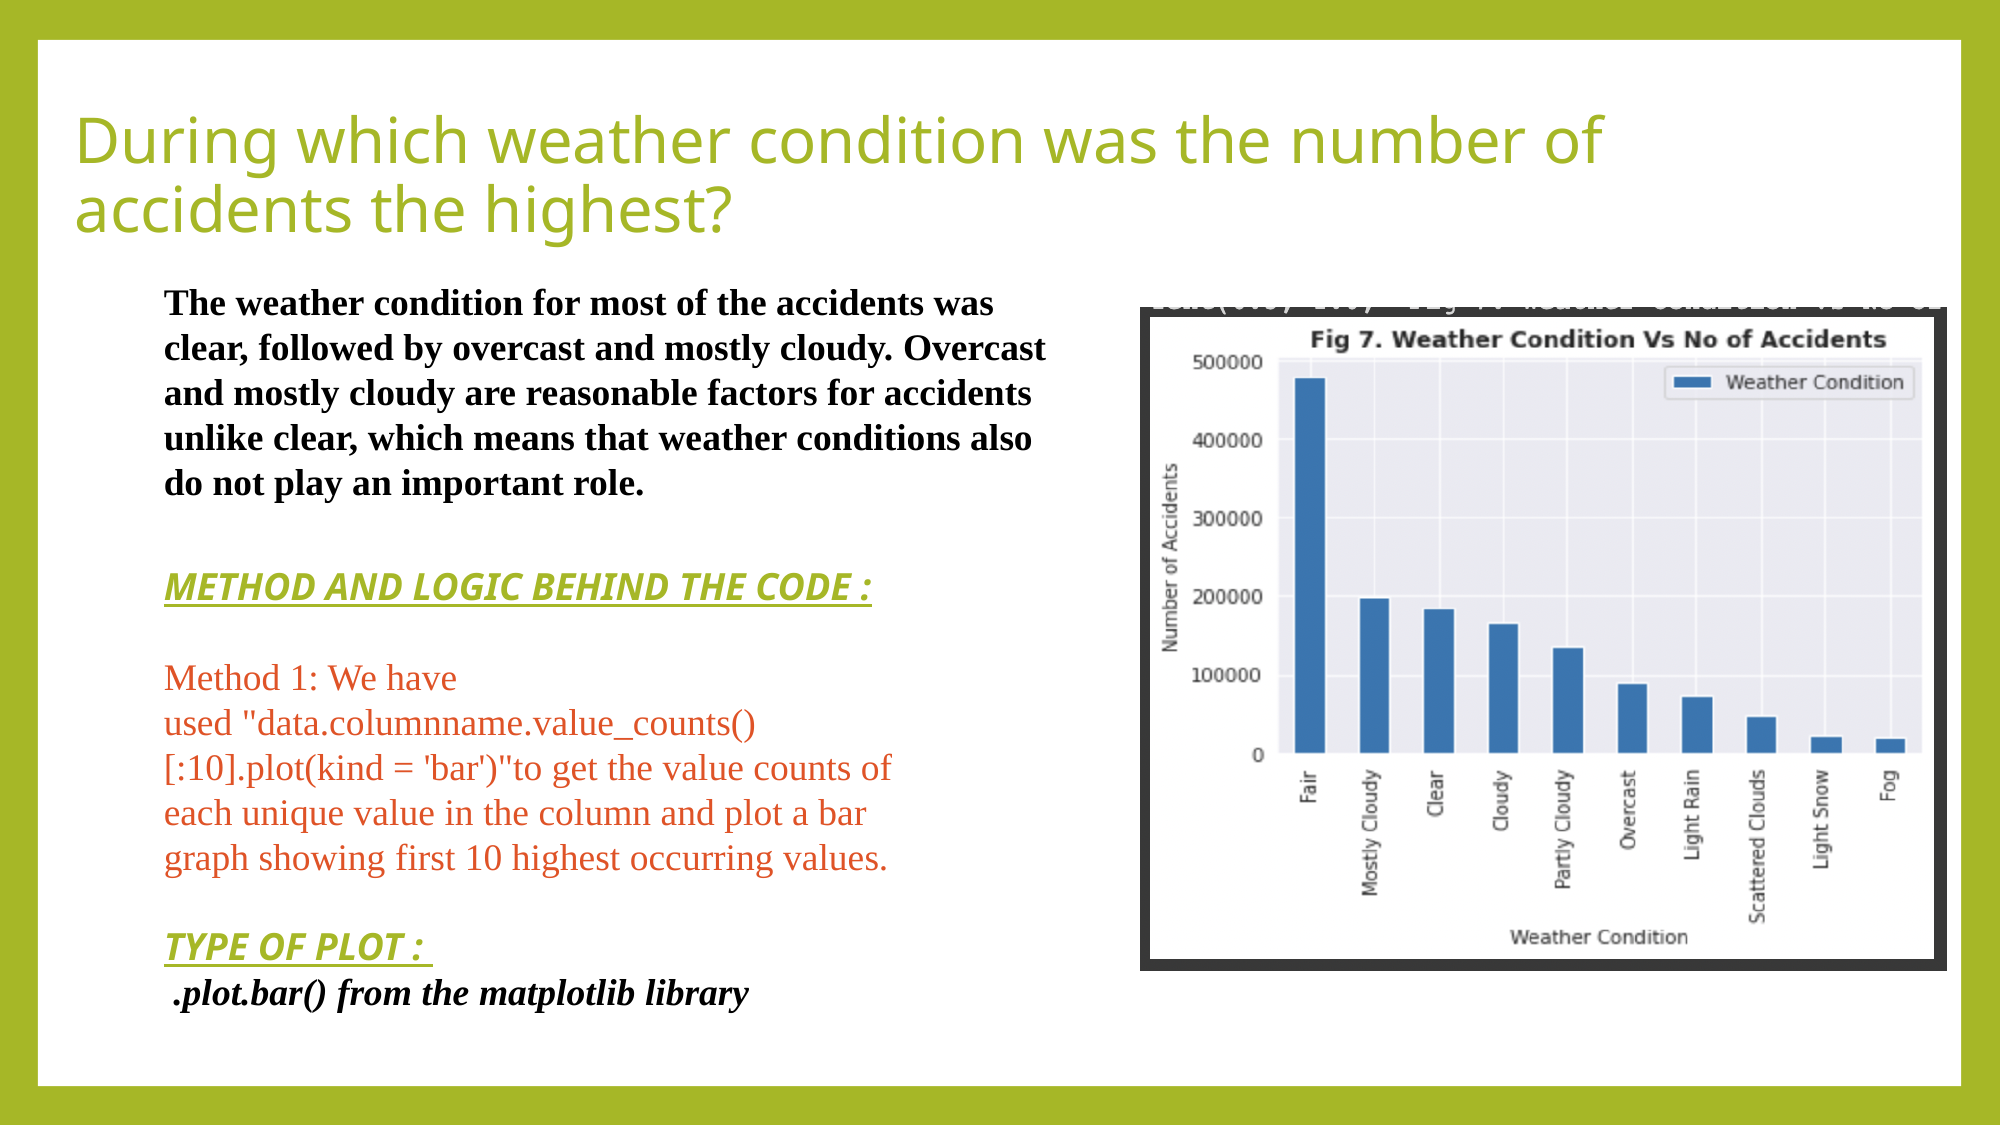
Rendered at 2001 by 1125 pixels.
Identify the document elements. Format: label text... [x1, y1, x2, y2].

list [1140, 307, 1947, 971]
title During which weather condition was the number of accidents the highest? [59, 101, 1775, 255]
text_box The weather condition for most of the accidents was clear, followed by overcast and mostly cloudy. Overcast and mostly cloudy are reasonable factors for accidents unlike clear, which means that weather conditions also do not play an important role. [148, 270, 1080, 691]
text_box METHOD AND LOGIC BEHIND THE CODE : Method 1: We have used "data.columnname.value_counts()[:10].plot(kind = 'bar')"to get the value counts of each unique value in the column and plot a bar graph showing first 10 highest occurring values. TYPE OF PLOT : .plot.bar() from the matplotlib library [148, 555, 918, 1125]
